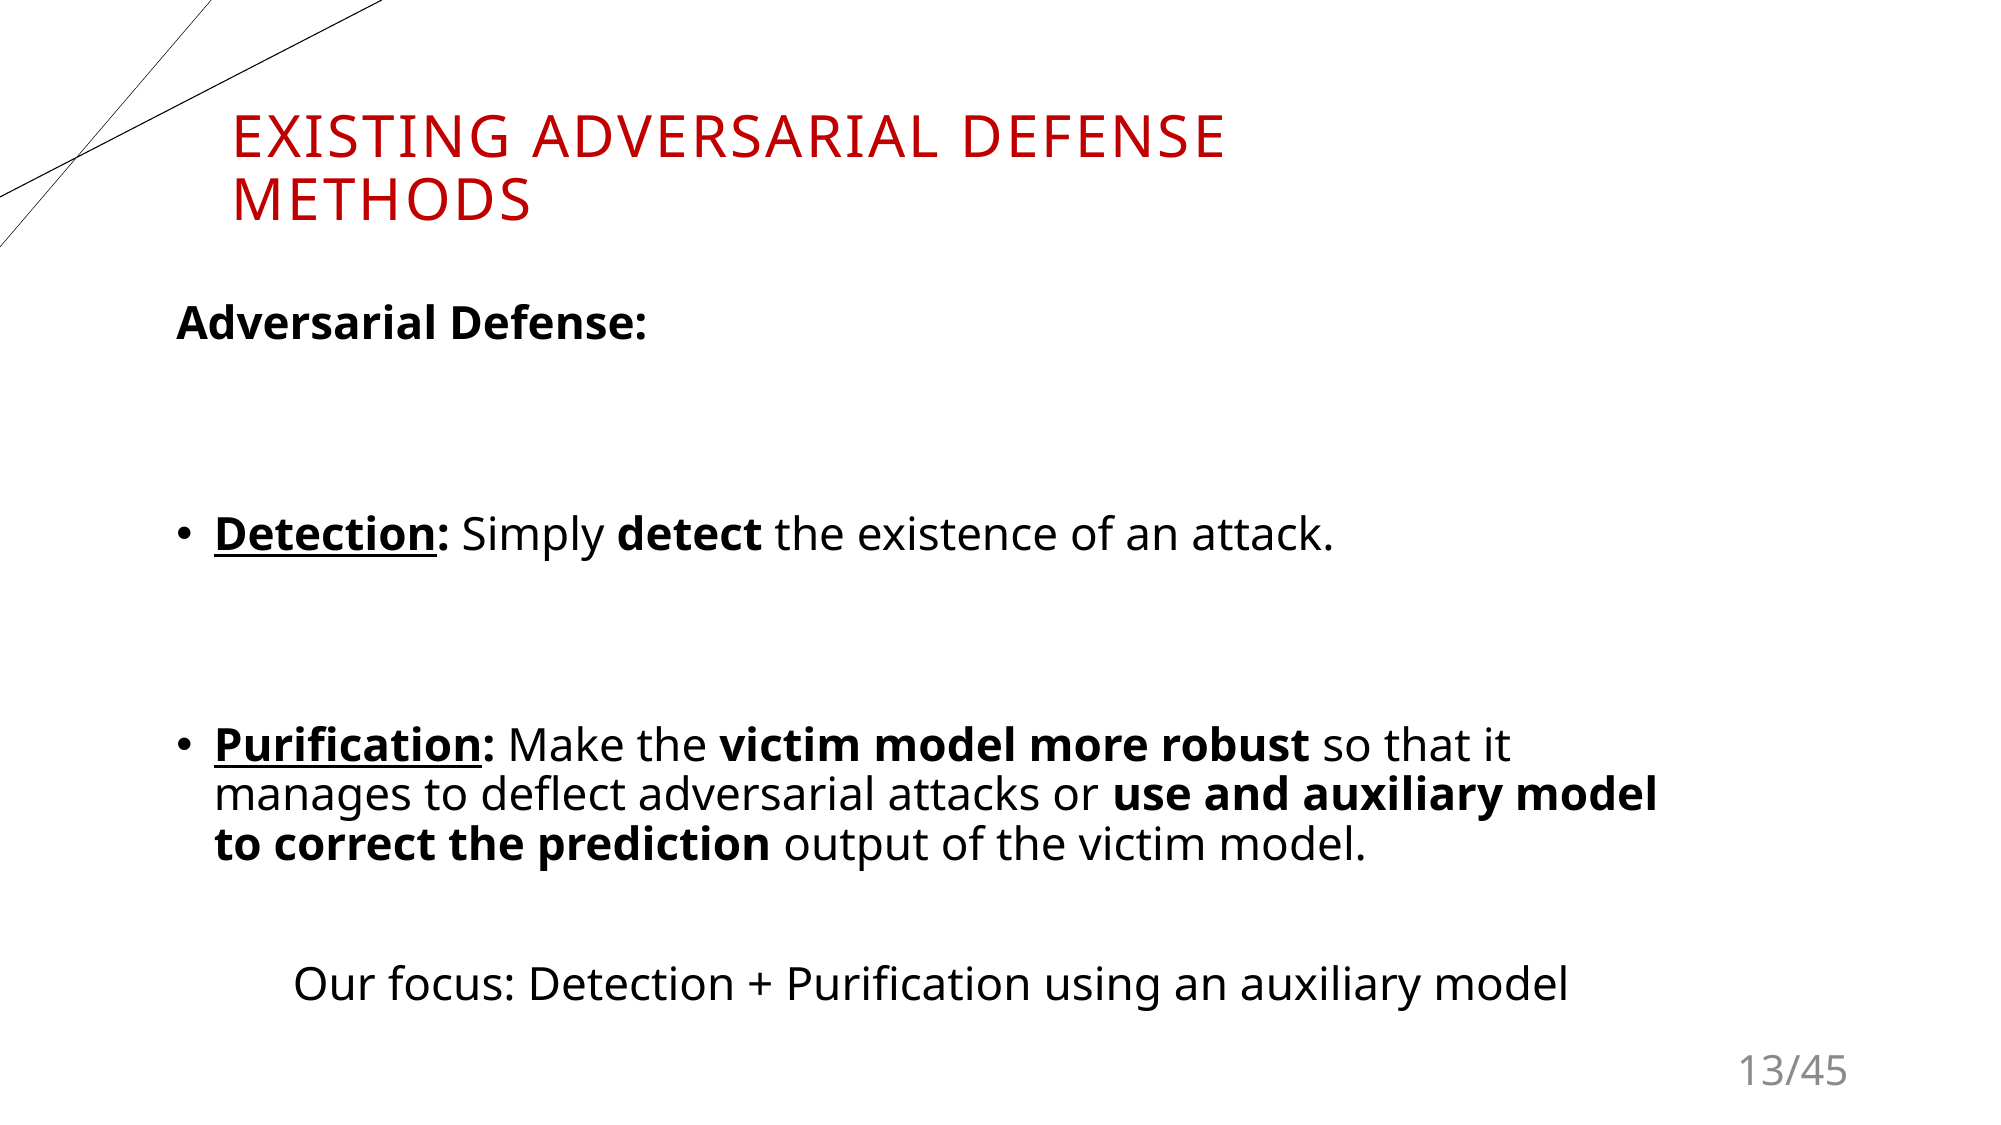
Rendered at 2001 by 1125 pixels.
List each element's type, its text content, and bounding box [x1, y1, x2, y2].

text_box Adversarial Defense: Detection: Simply detect the existence of an attack. Purification: Make the victim model more robust so that it manages to deflect adversarial attacks or use and auxiliary model to correct the prediction output of the victim model. Our focus: Detection + Purification using an auxiliary model [161, 292, 1702, 1043]
slide_number 13 [1701, 1042, 1864, 1103]
text_box Existing Adversarial Defense Methods [216, 43, 1562, 241]
